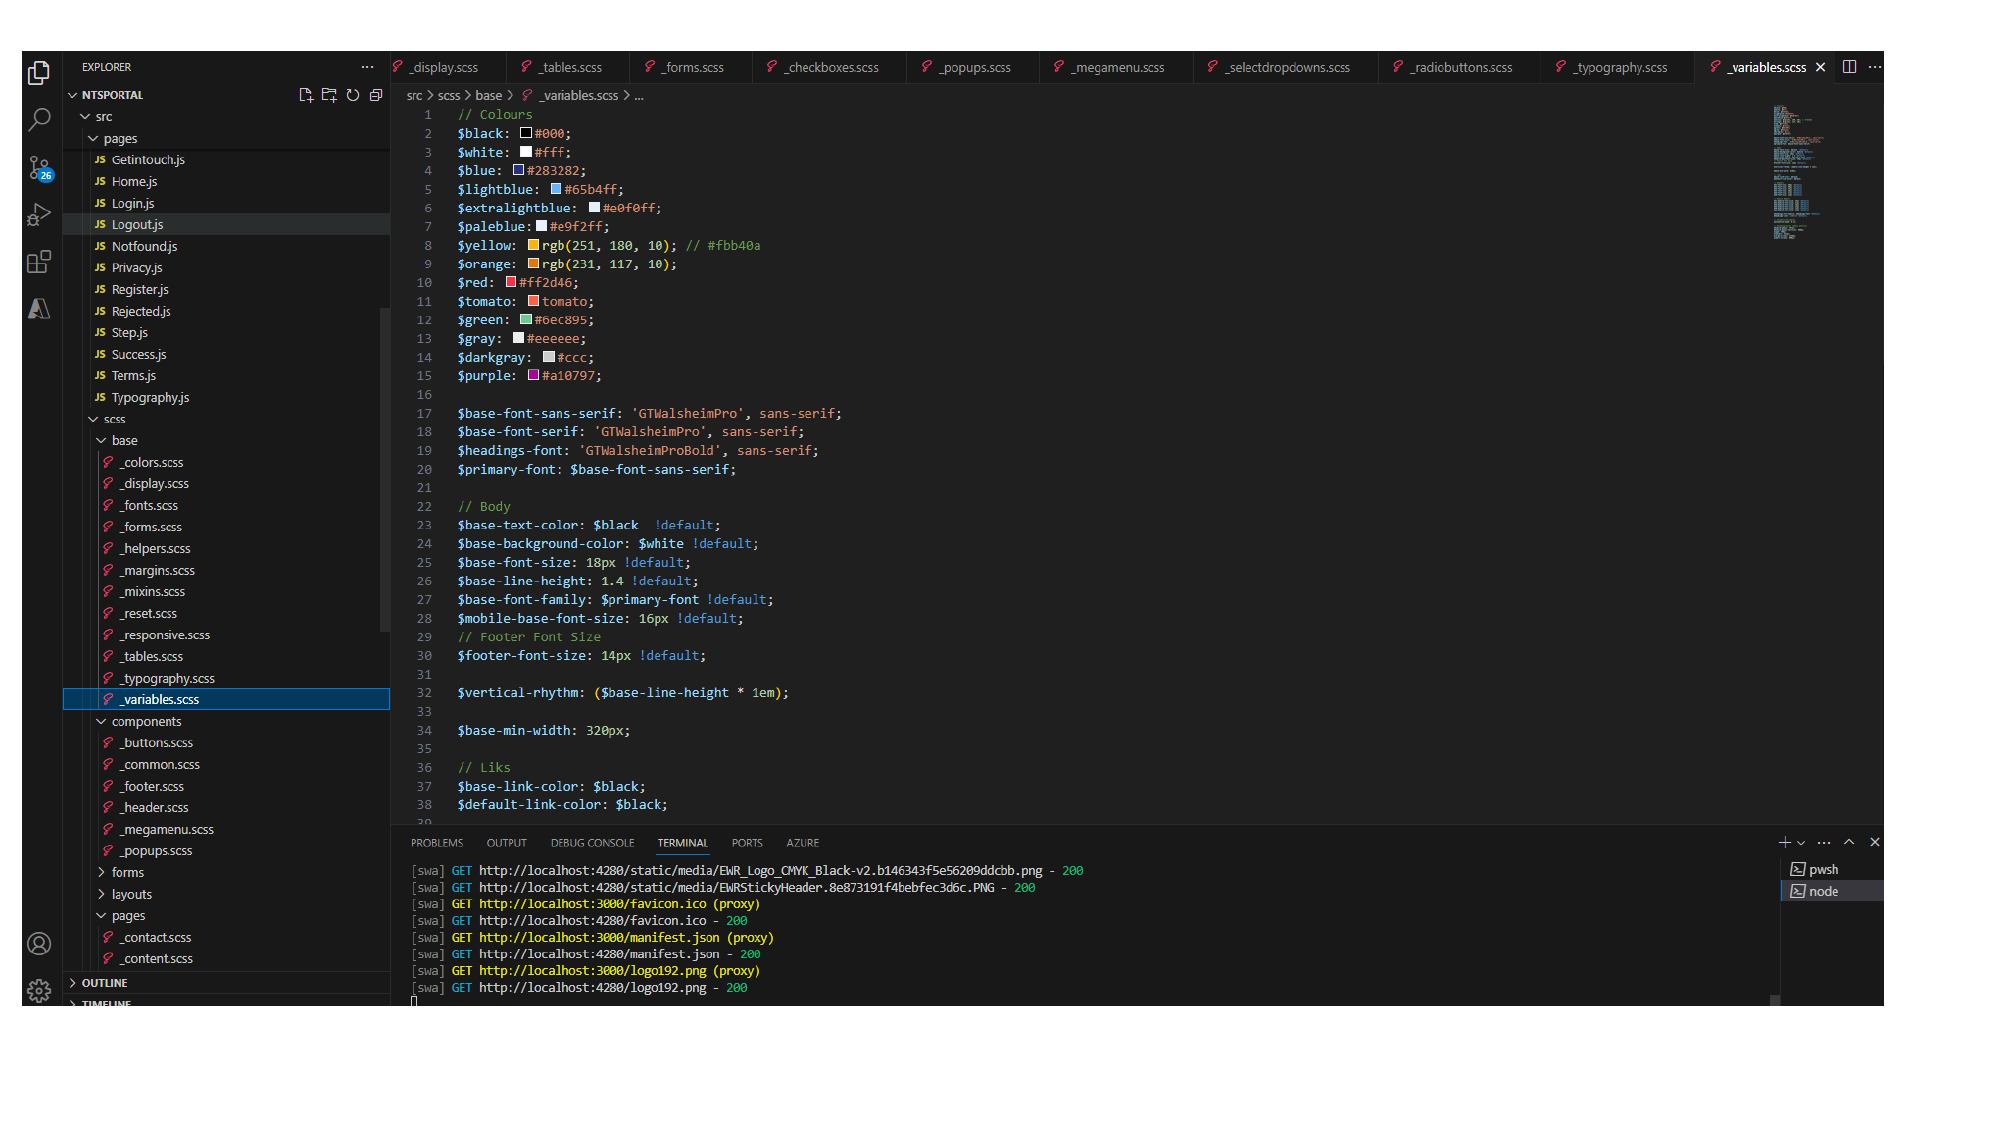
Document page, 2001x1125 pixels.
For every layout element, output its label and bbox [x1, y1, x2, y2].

picture [21, 51, 1884, 1006]
